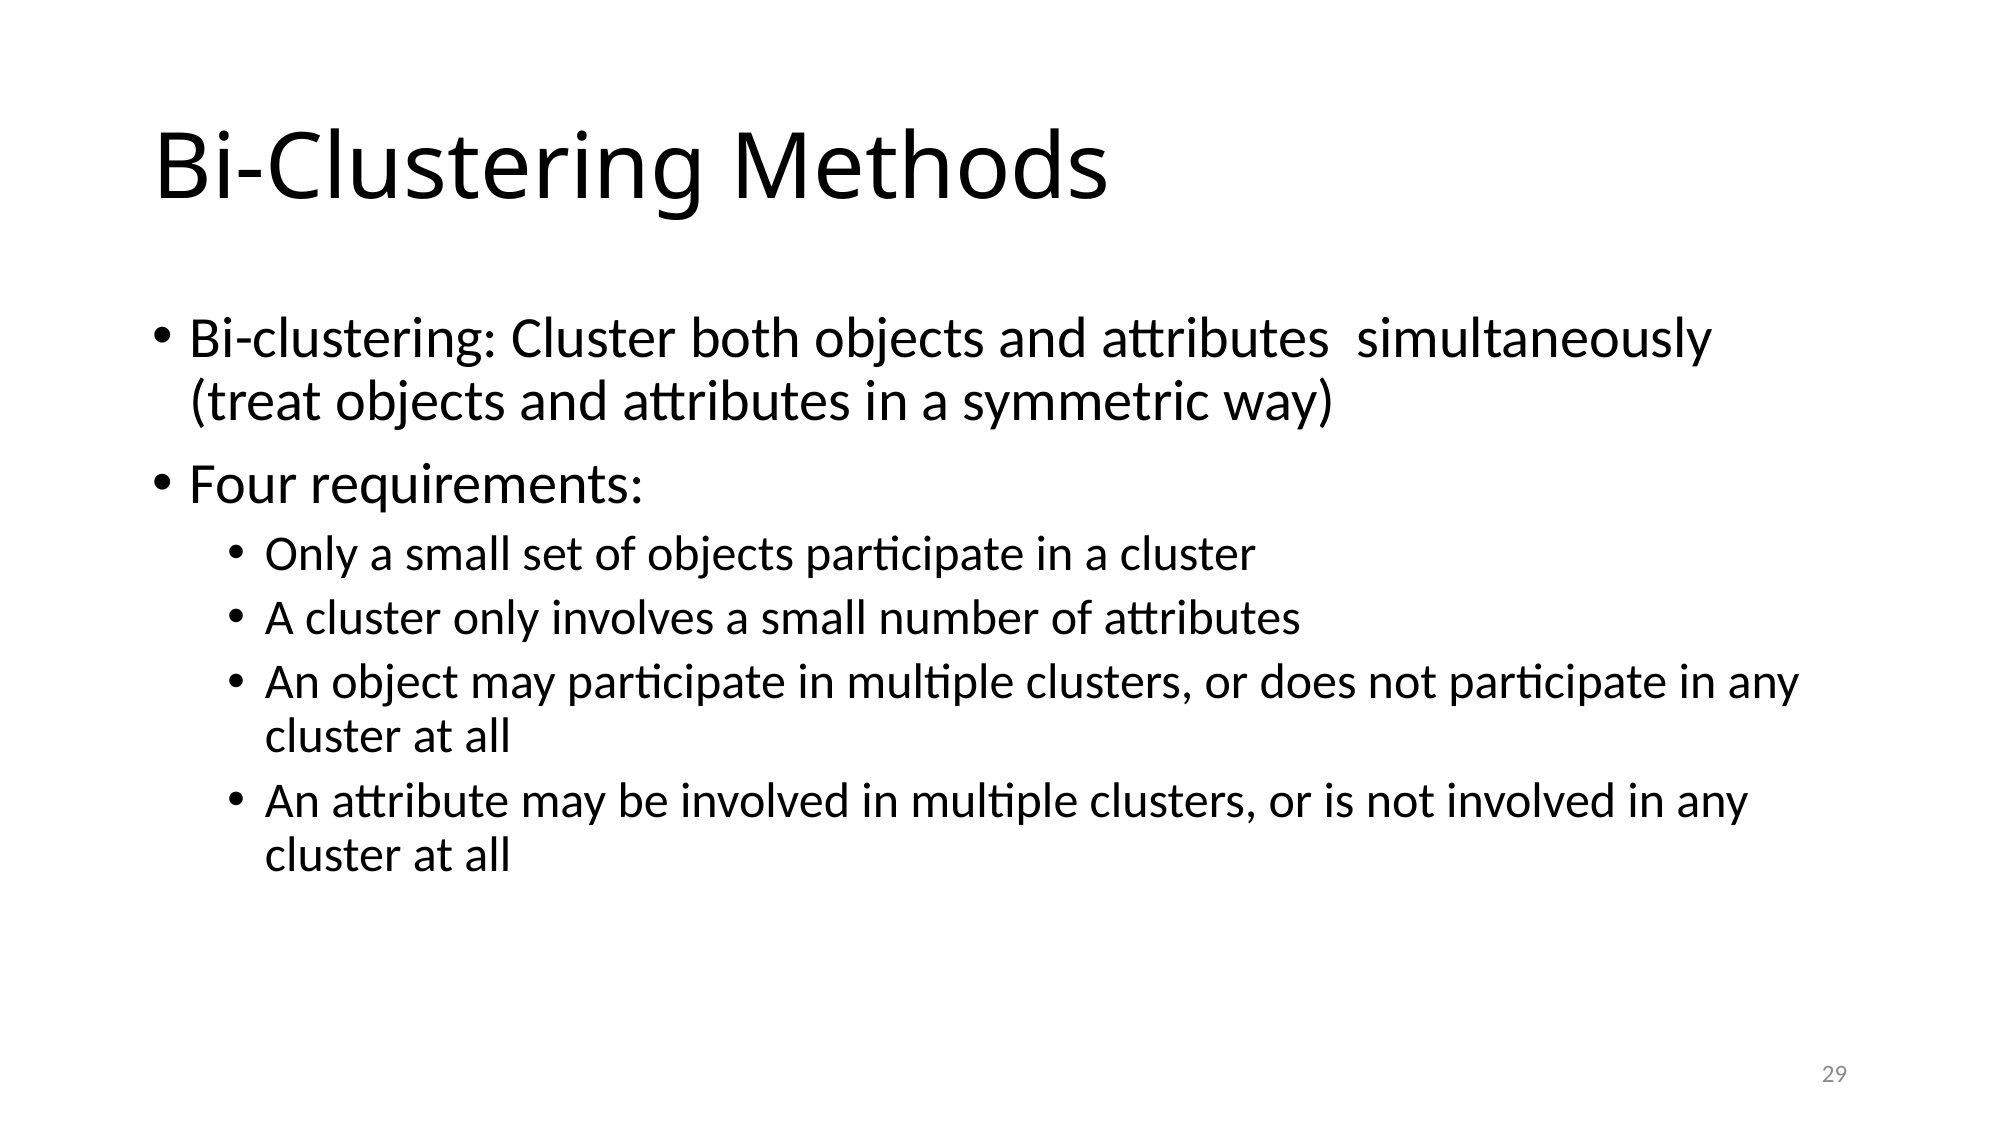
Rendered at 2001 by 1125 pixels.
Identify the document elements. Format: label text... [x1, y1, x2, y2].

list Bi-clustering: Cluster both objects and attributes simultaneously (treat objects and attributes in a symmetric way) Four requirements: Only a small set of objects participate in a cluster A cluster only involves a small number of attributes An object may participate in multiple clusters, or does not participate in any cluster at all An attribute may be involved in multiple clusters, or is not involved in any cluster at all [137, 299, 1863, 1014]
title Bi-Clustering Methods [137, 59, 1863, 278]
slide_number 29 [1412, 1042, 1863, 1103]
